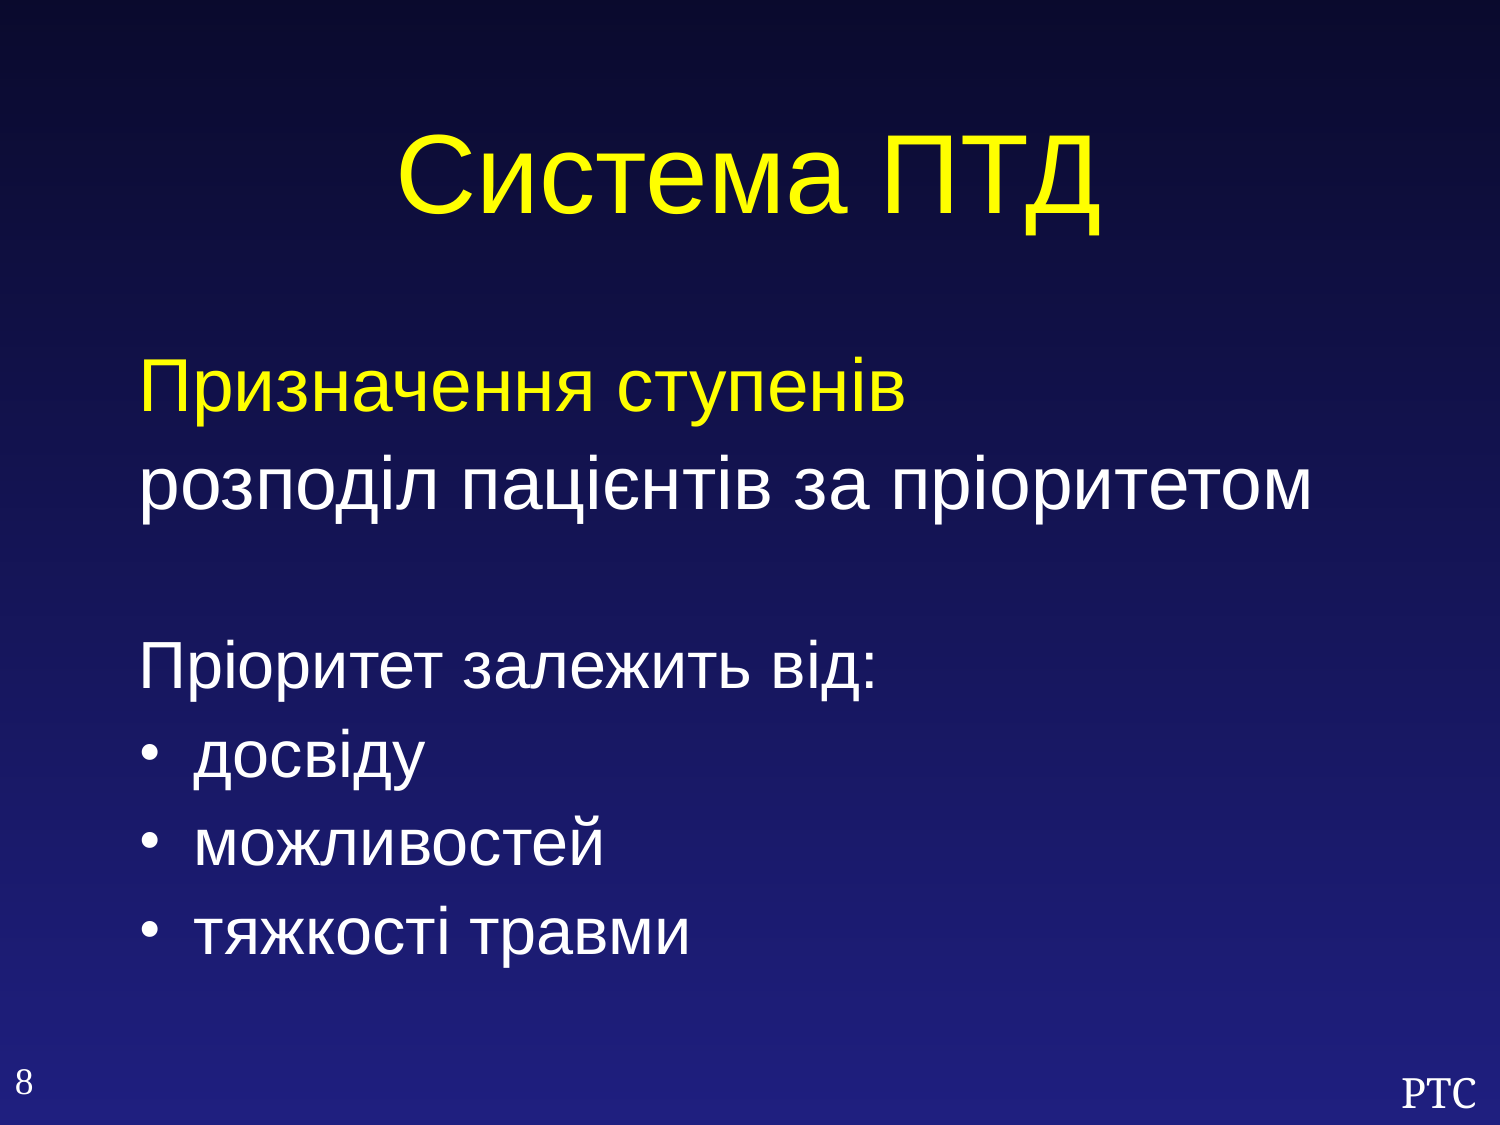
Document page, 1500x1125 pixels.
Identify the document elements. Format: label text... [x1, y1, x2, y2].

text_box 8 [0, 1049, 49, 1110]
text_box Призначення ступенів розподіл пацієнтів за пріоритетом Пріоритет залежить від: досвіду можливостей тяжкості травми [123, 302, 1478, 977]
text_box Система ПТД [111, 75, 1387, 263]
